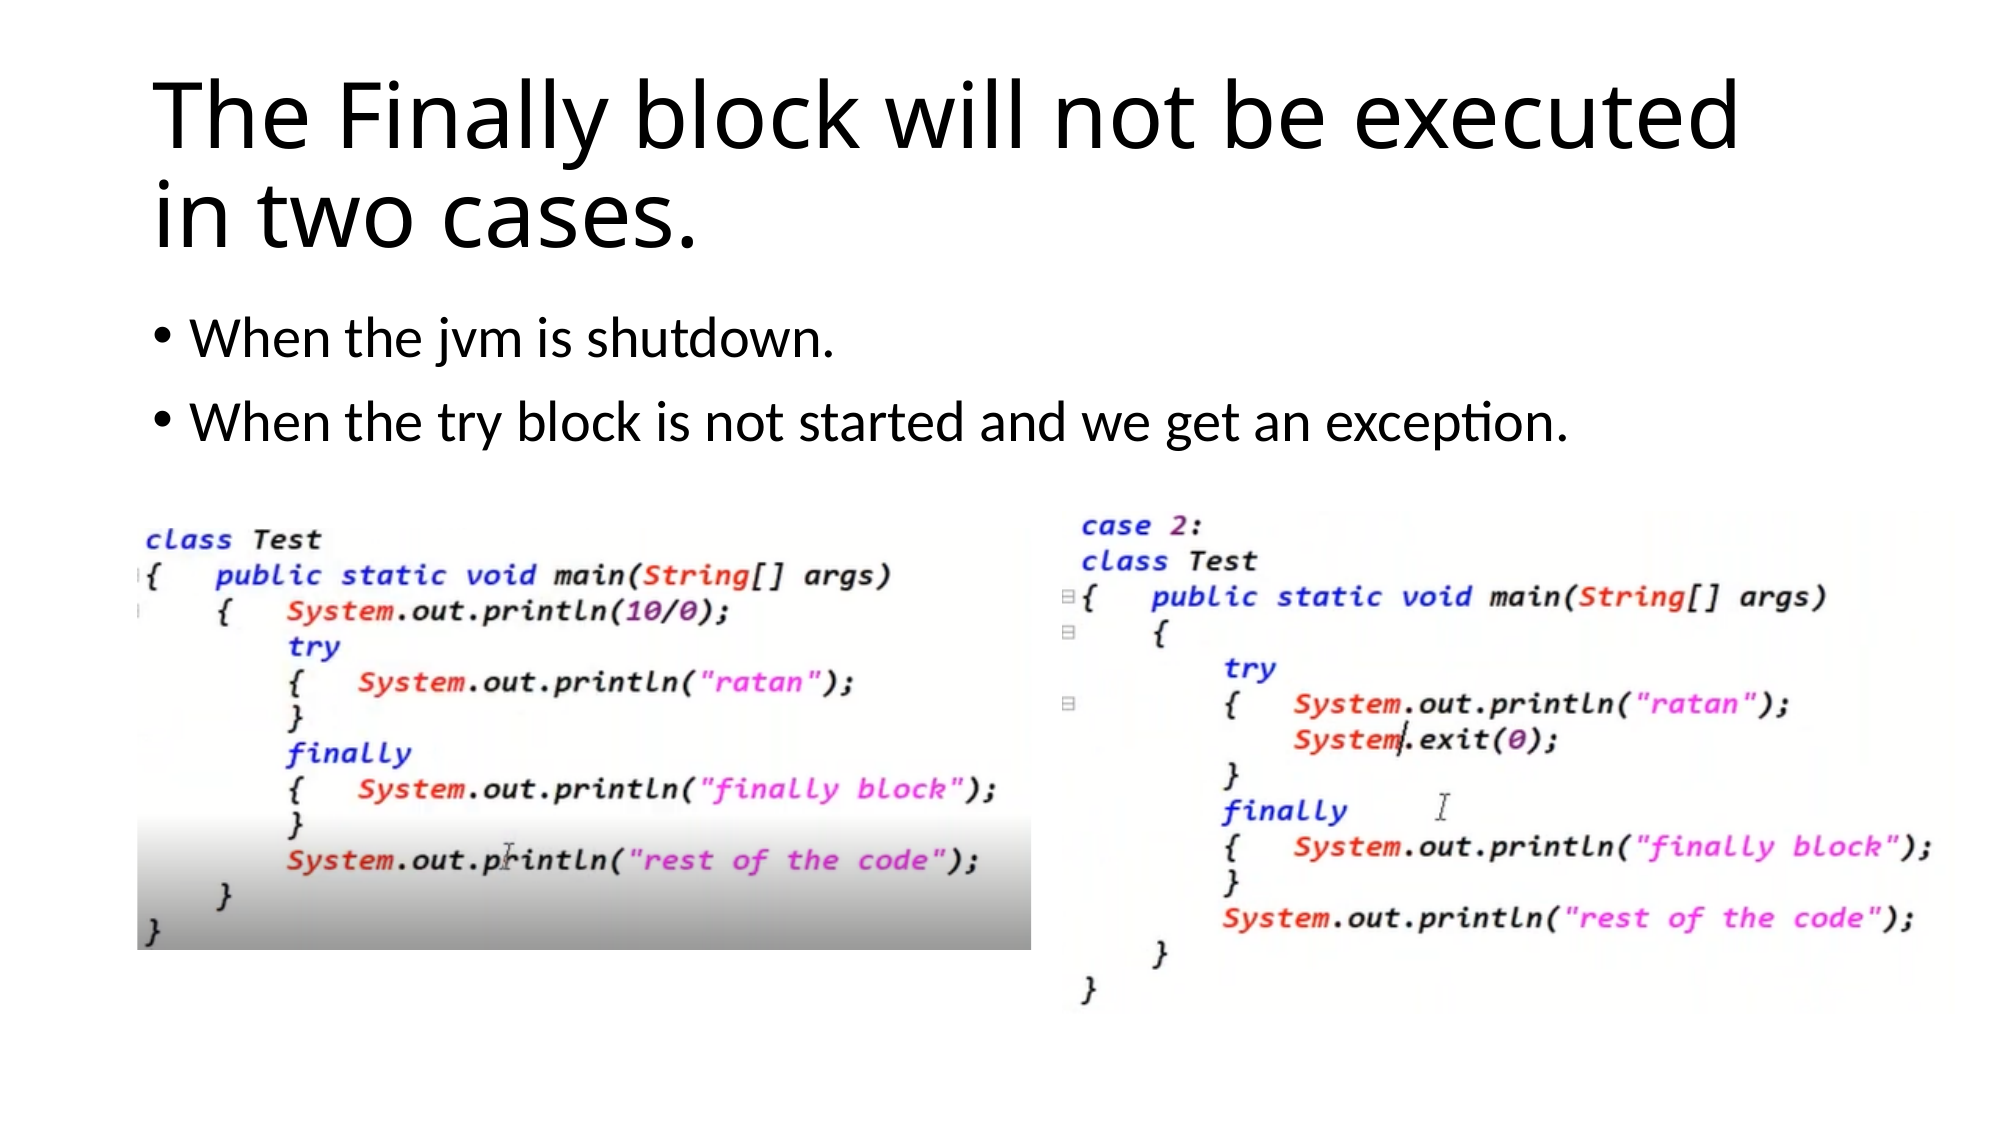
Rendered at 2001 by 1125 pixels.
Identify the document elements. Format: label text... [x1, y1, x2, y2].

title The Finally block will not be executed in two cases. [137, 59, 1863, 278]
list When the jvm is shutdown. When the try block is not started and we get an exception. [137, 299, 1863, 1014]
picture [1062, 511, 1955, 1014]
picture [137, 528, 1032, 951]
